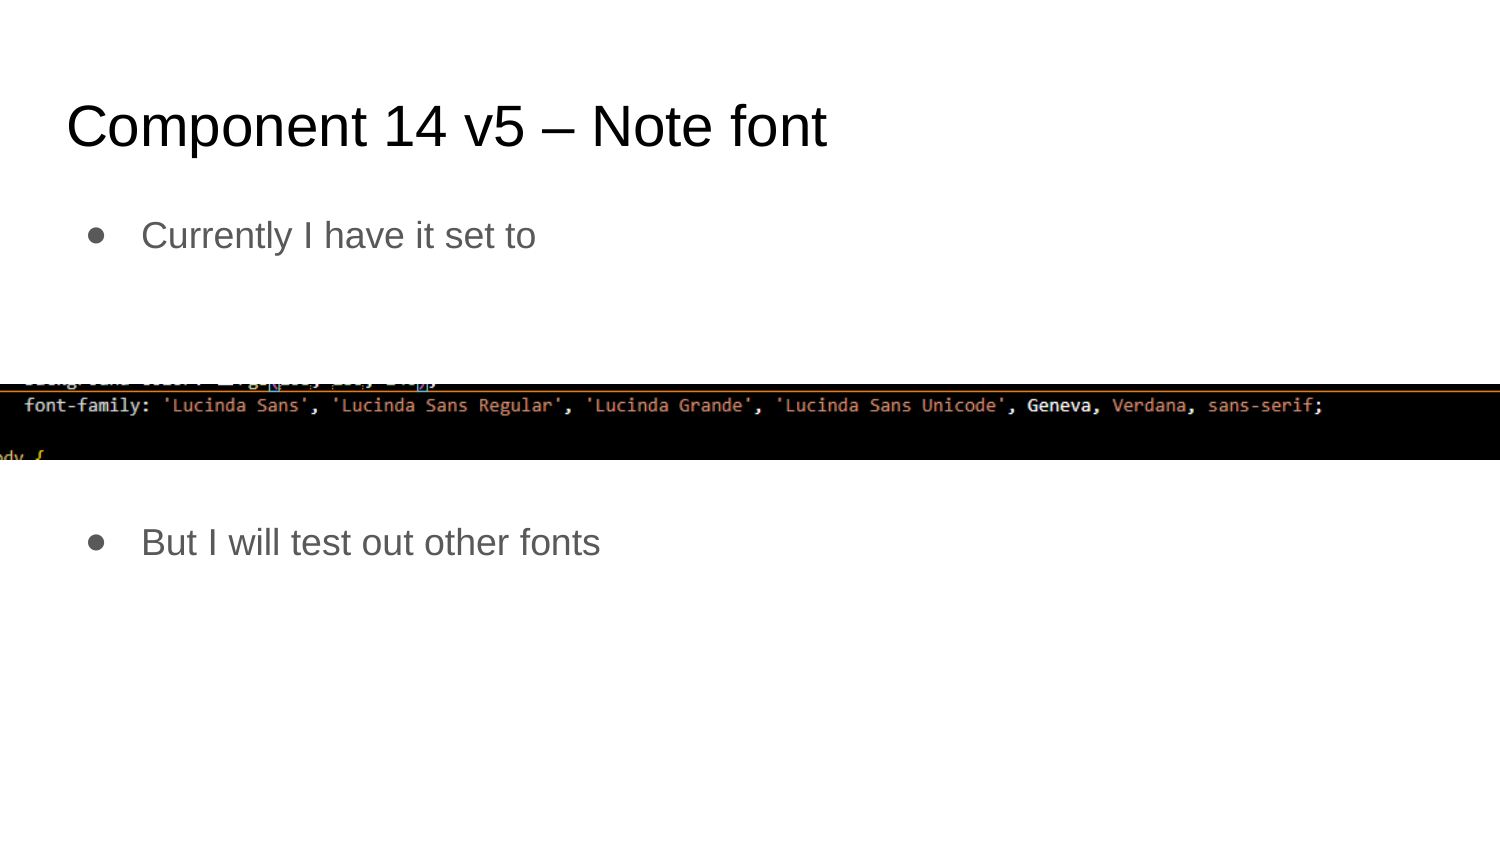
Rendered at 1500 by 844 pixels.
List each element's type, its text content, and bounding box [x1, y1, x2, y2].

title Component 14 v5 – Note font [51, 72, 1449, 167]
list Currently I have it set to But I will test out other fonts [51, 469, 1449, 750]
list Currently I have it set to But I will test out other fonts [51, 189, 1449, 382]
picture [0, 383, 1500, 460]
